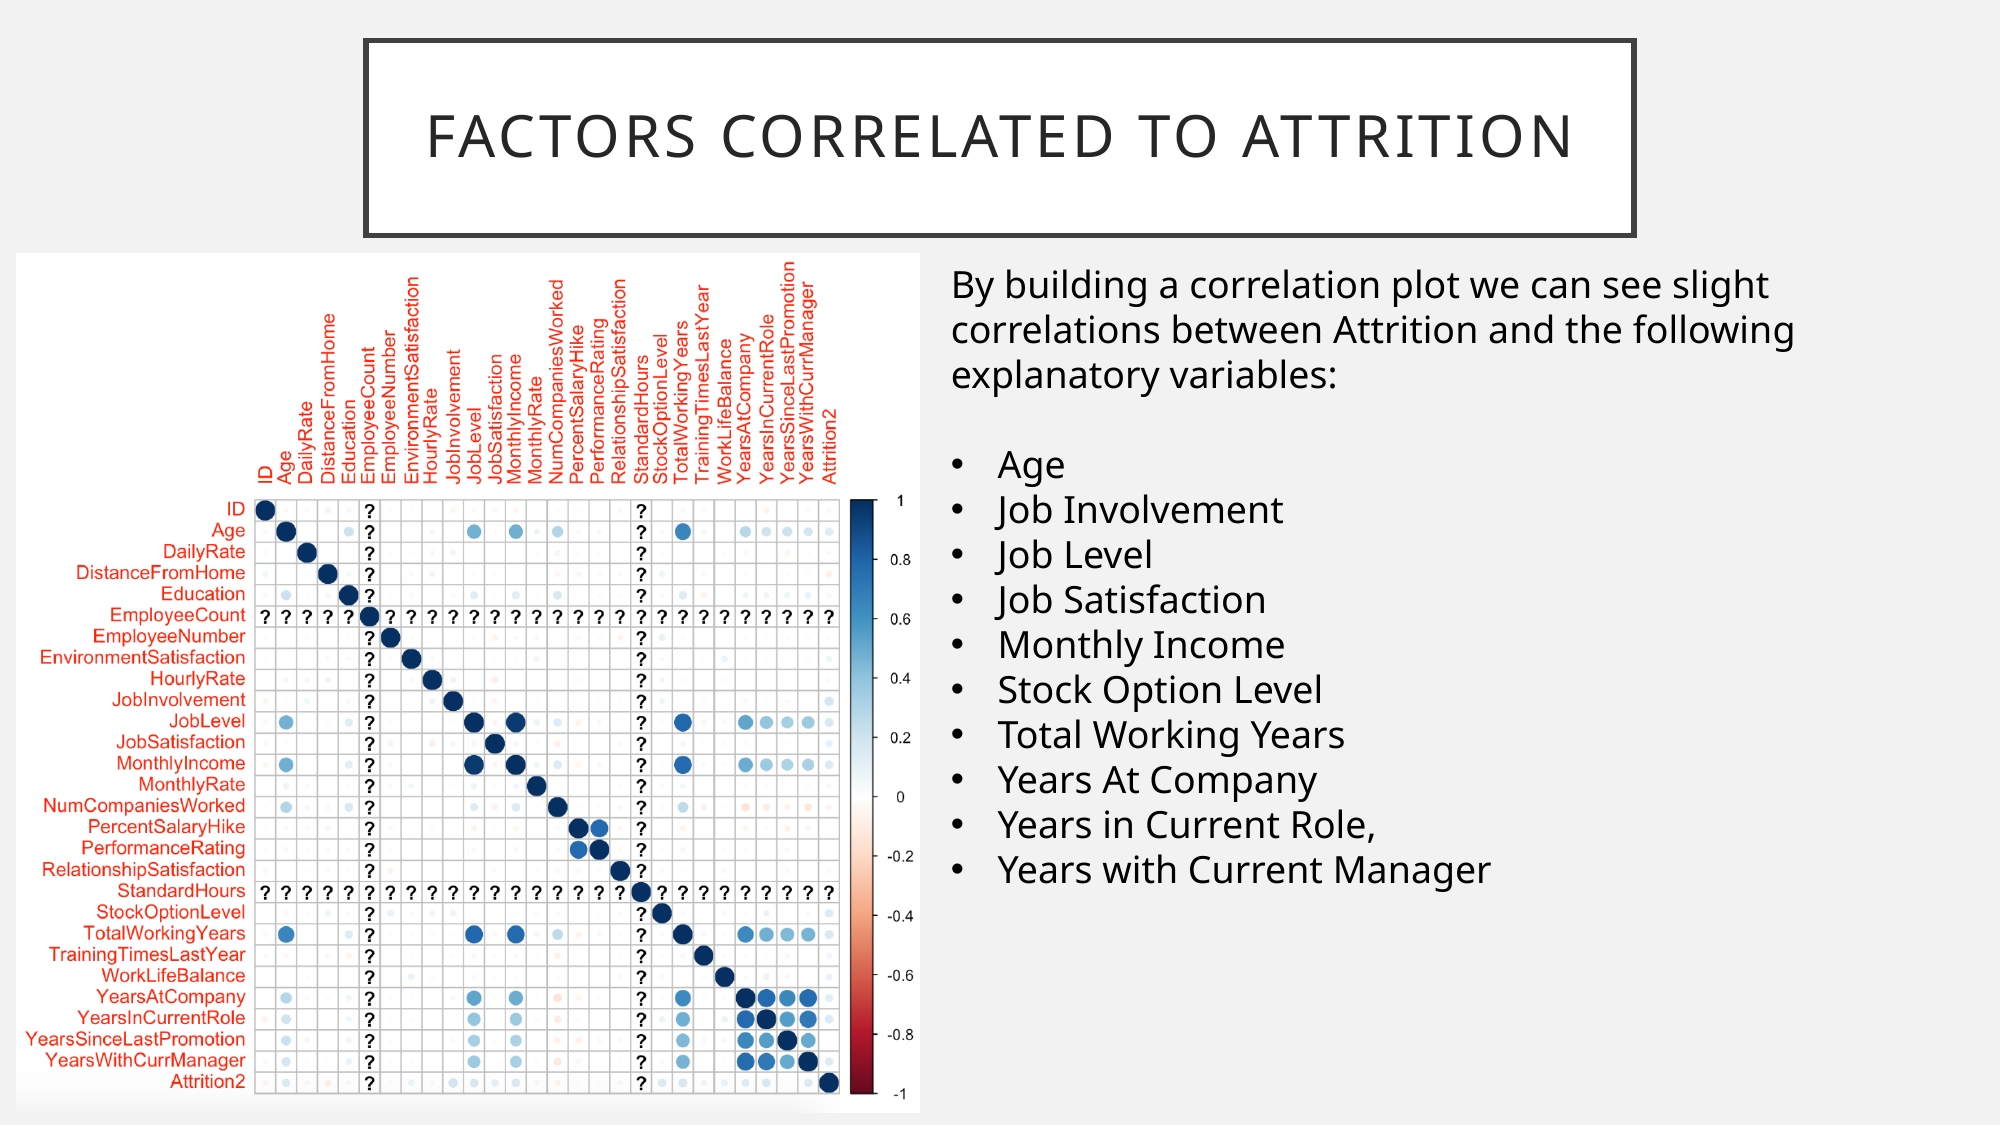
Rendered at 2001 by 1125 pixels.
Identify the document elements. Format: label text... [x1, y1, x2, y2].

text_box By building a correlation plot we can see slight correlations between Attrition and the following explanatory variables: Age Job Involvement Job Level Job Satisfaction Monthly Income Stock Option Level Total Working Years Years At Company Years in Current Role, Years with Current Manager [936, 253, 1900, 899]
title Factors Correlated To Attrition [363, 38, 1637, 238]
picture [16, 253, 920, 1113]
